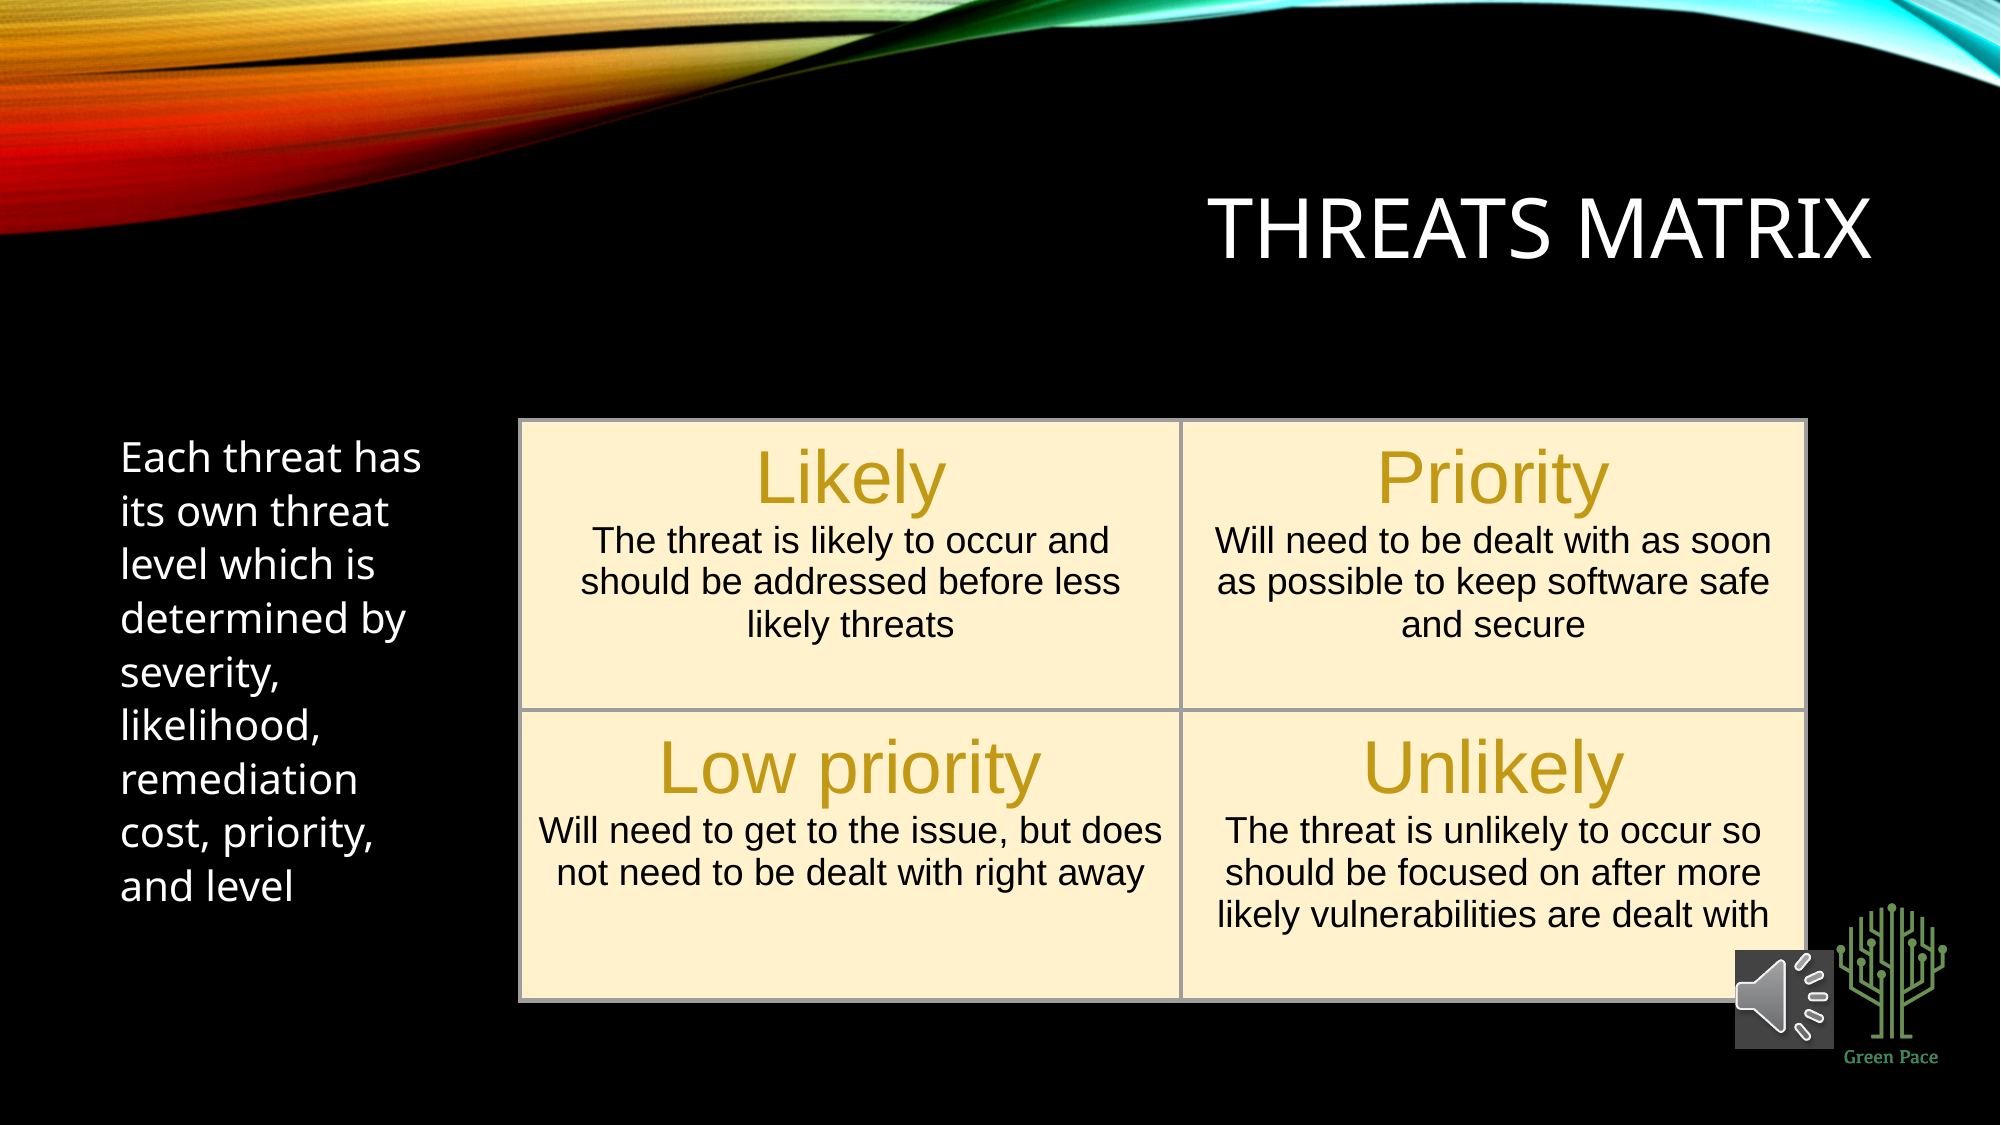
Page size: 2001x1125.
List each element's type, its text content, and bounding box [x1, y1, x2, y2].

picture [0, 0, 2000, 237]
list Each threat has its own threat level which is determined by severity, likelihood, remediation cost, priority, and level [67, 420, 475, 1081]
table_cell Low priority Will need to get to the issue, but does not need to be dealt with right away [522, 712, 1179, 998]
table_header Likely The threat is likely to occur and should be addressed before less likely threats [522, 422, 1179, 708]
picture [1734, 892, 1964, 1082]
title THREATS MATRIX [474, 125, 1888, 338]
table_header Priority Will need to be dealt with as soon as possible to keep software safe and secure [1183, 422, 1804, 708]
table_cell Unlikely The threat is unlikely to occur so should be focused on after more likely vulnerabilities are dealt with [1183, 712, 1804, 998]
